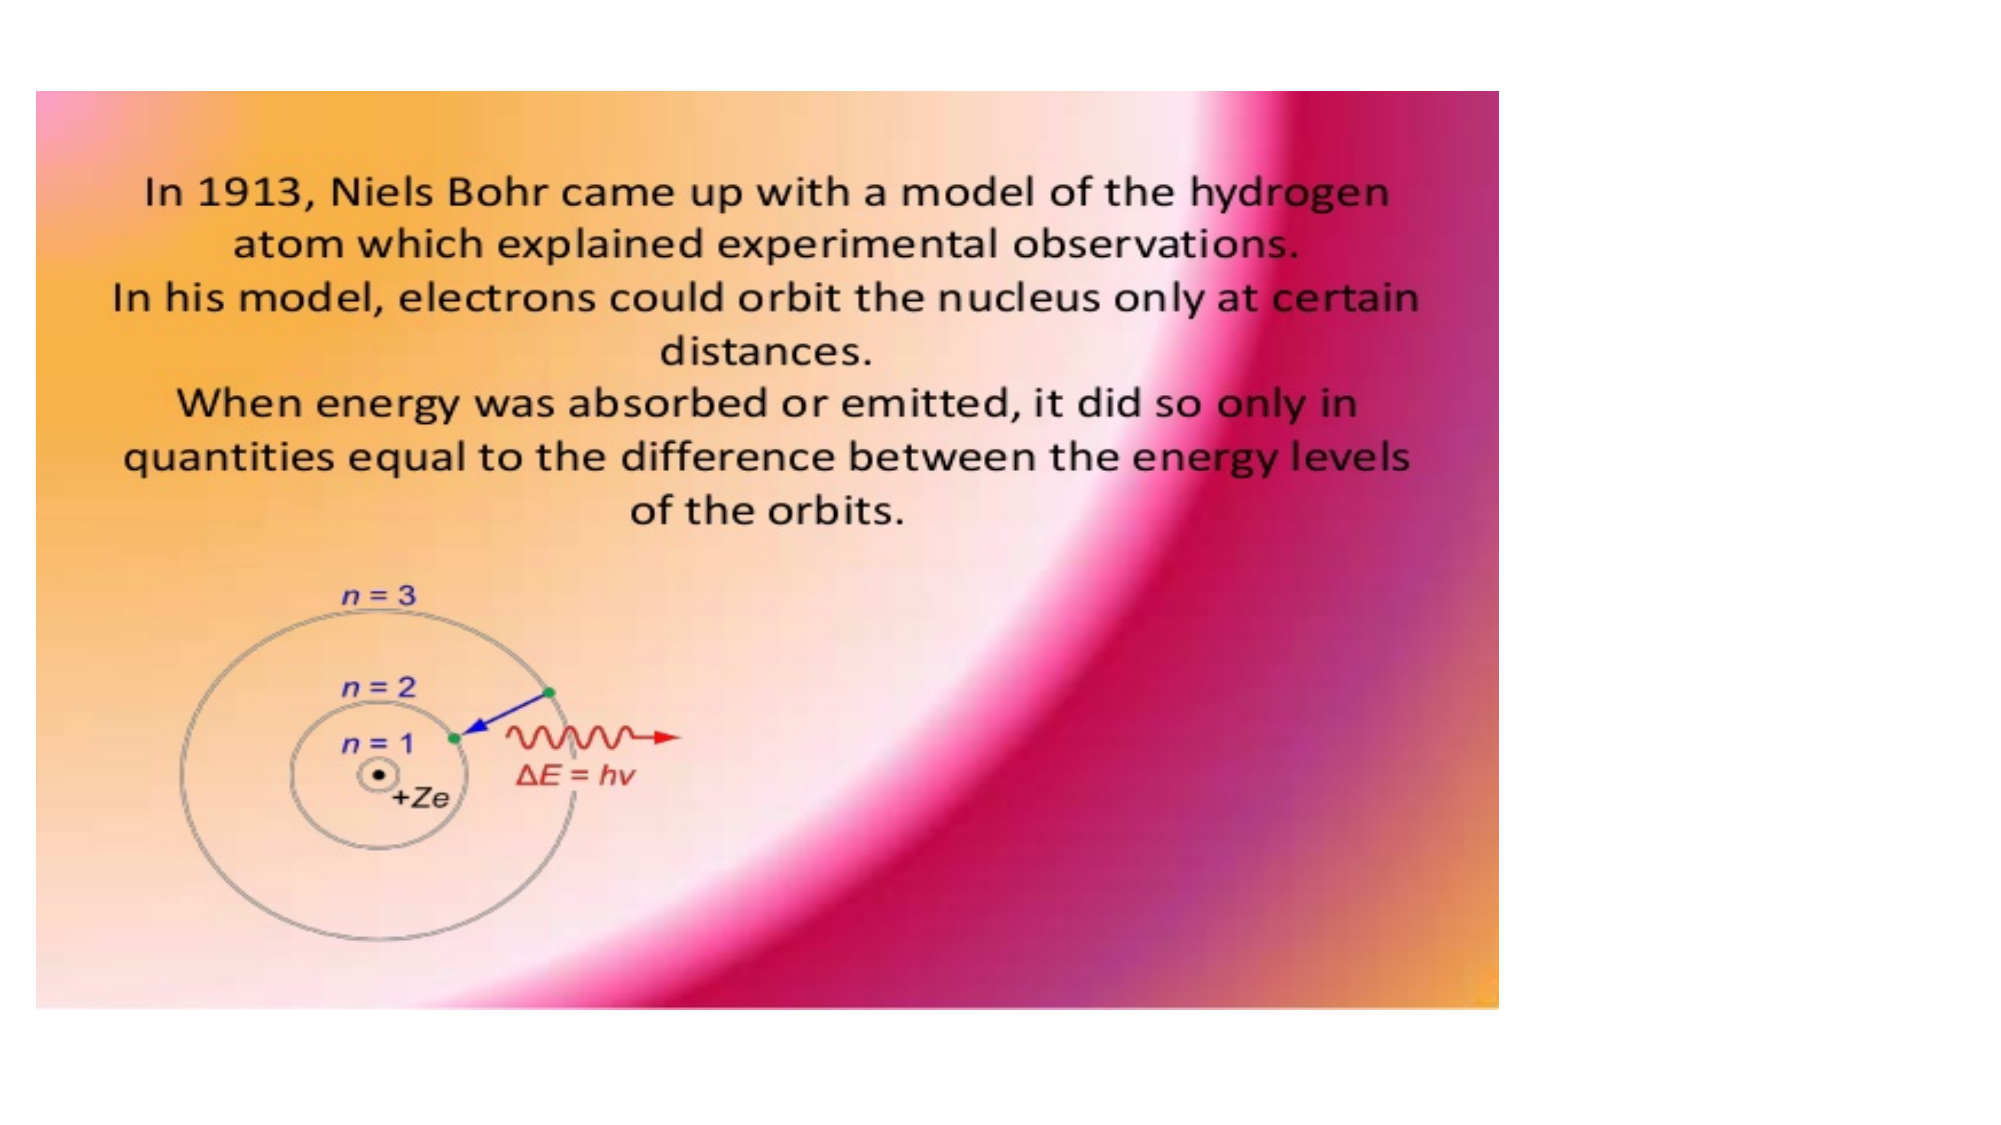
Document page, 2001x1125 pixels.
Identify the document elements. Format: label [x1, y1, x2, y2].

picture [36, 91, 1499, 1010]
